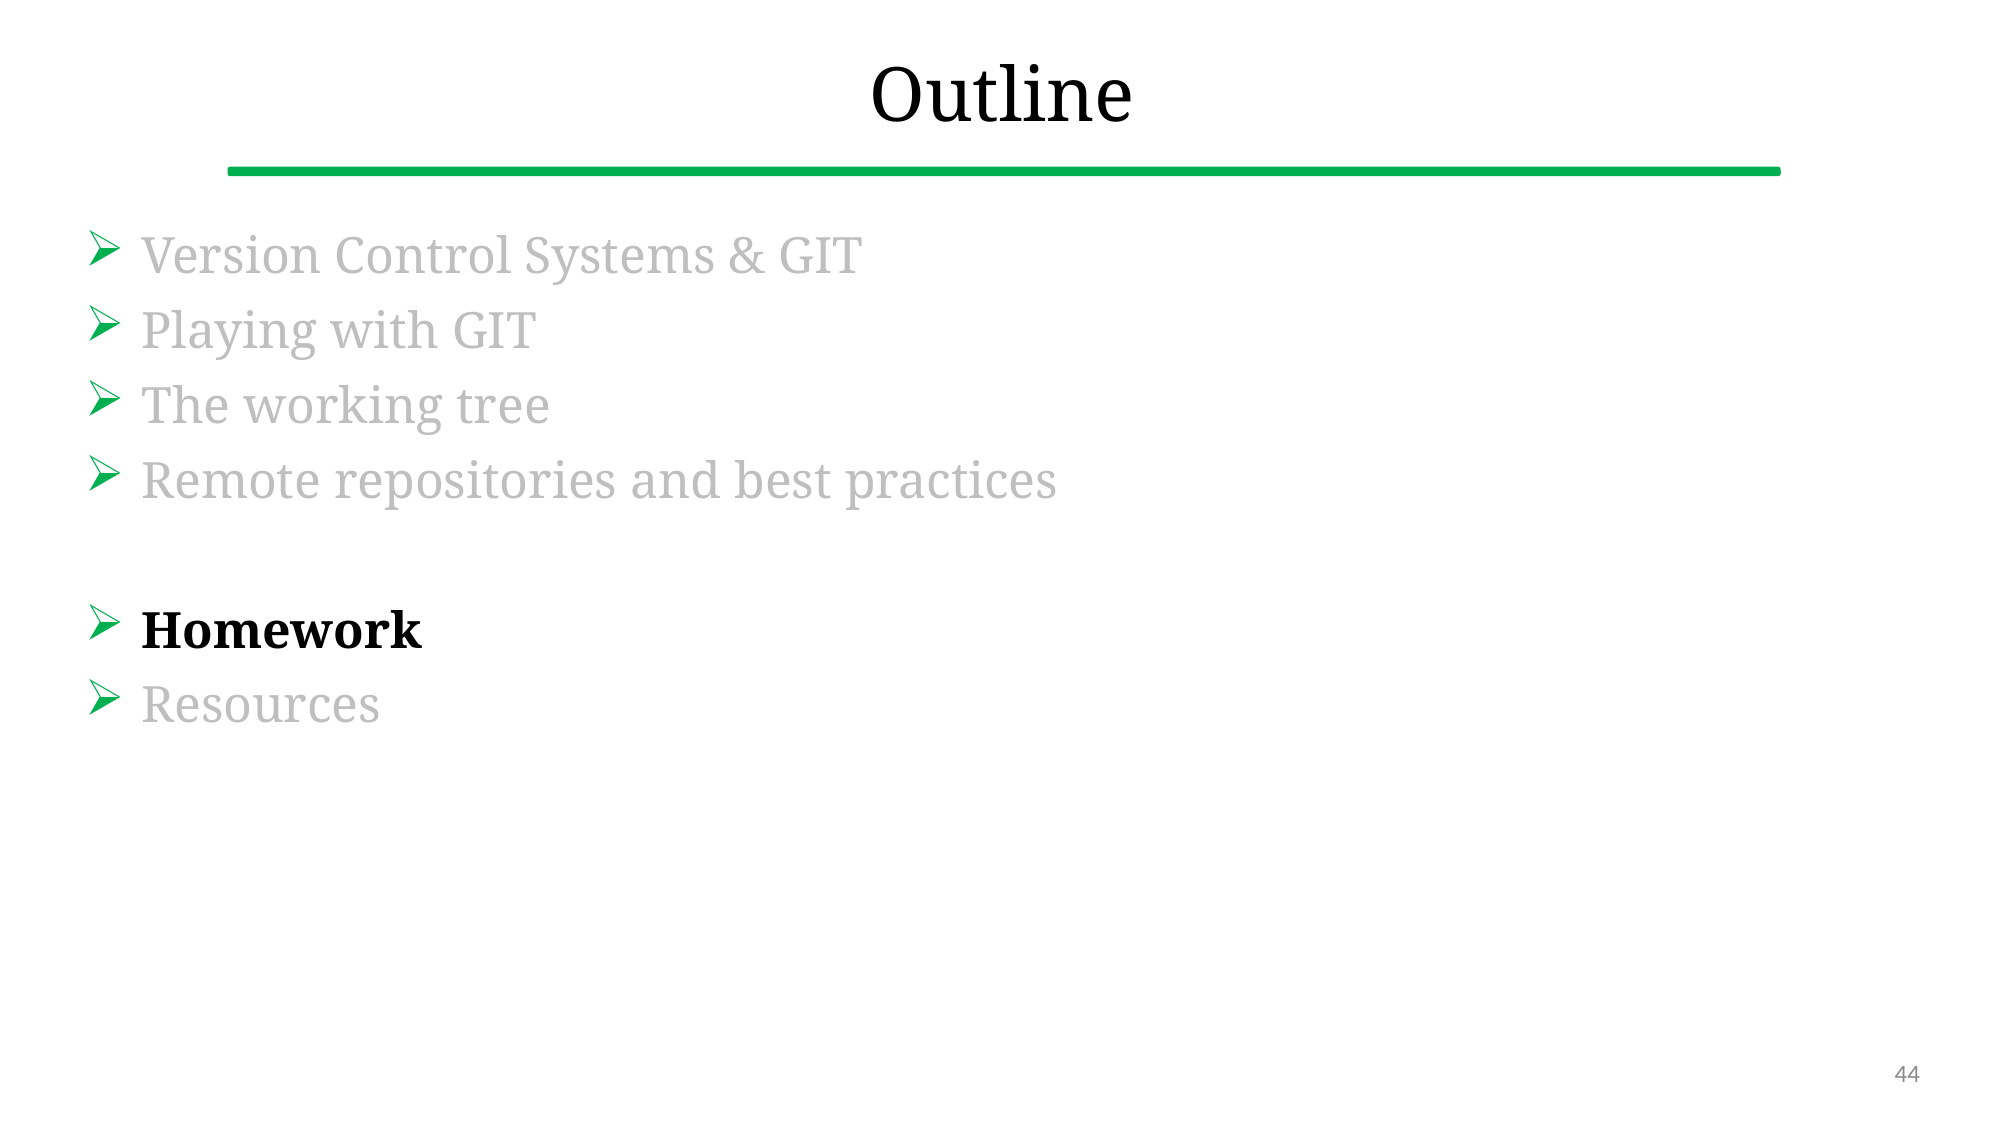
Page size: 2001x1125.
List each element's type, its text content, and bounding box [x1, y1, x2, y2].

list Version Control Systems & GIT Playing with GIT The working tree Remote repositories and best practices Homework Resources [70, 223, 1936, 1021]
title Outline [70, 26, 1936, 168]
slide_number 44 [1412, 1042, 1936, 1103]
